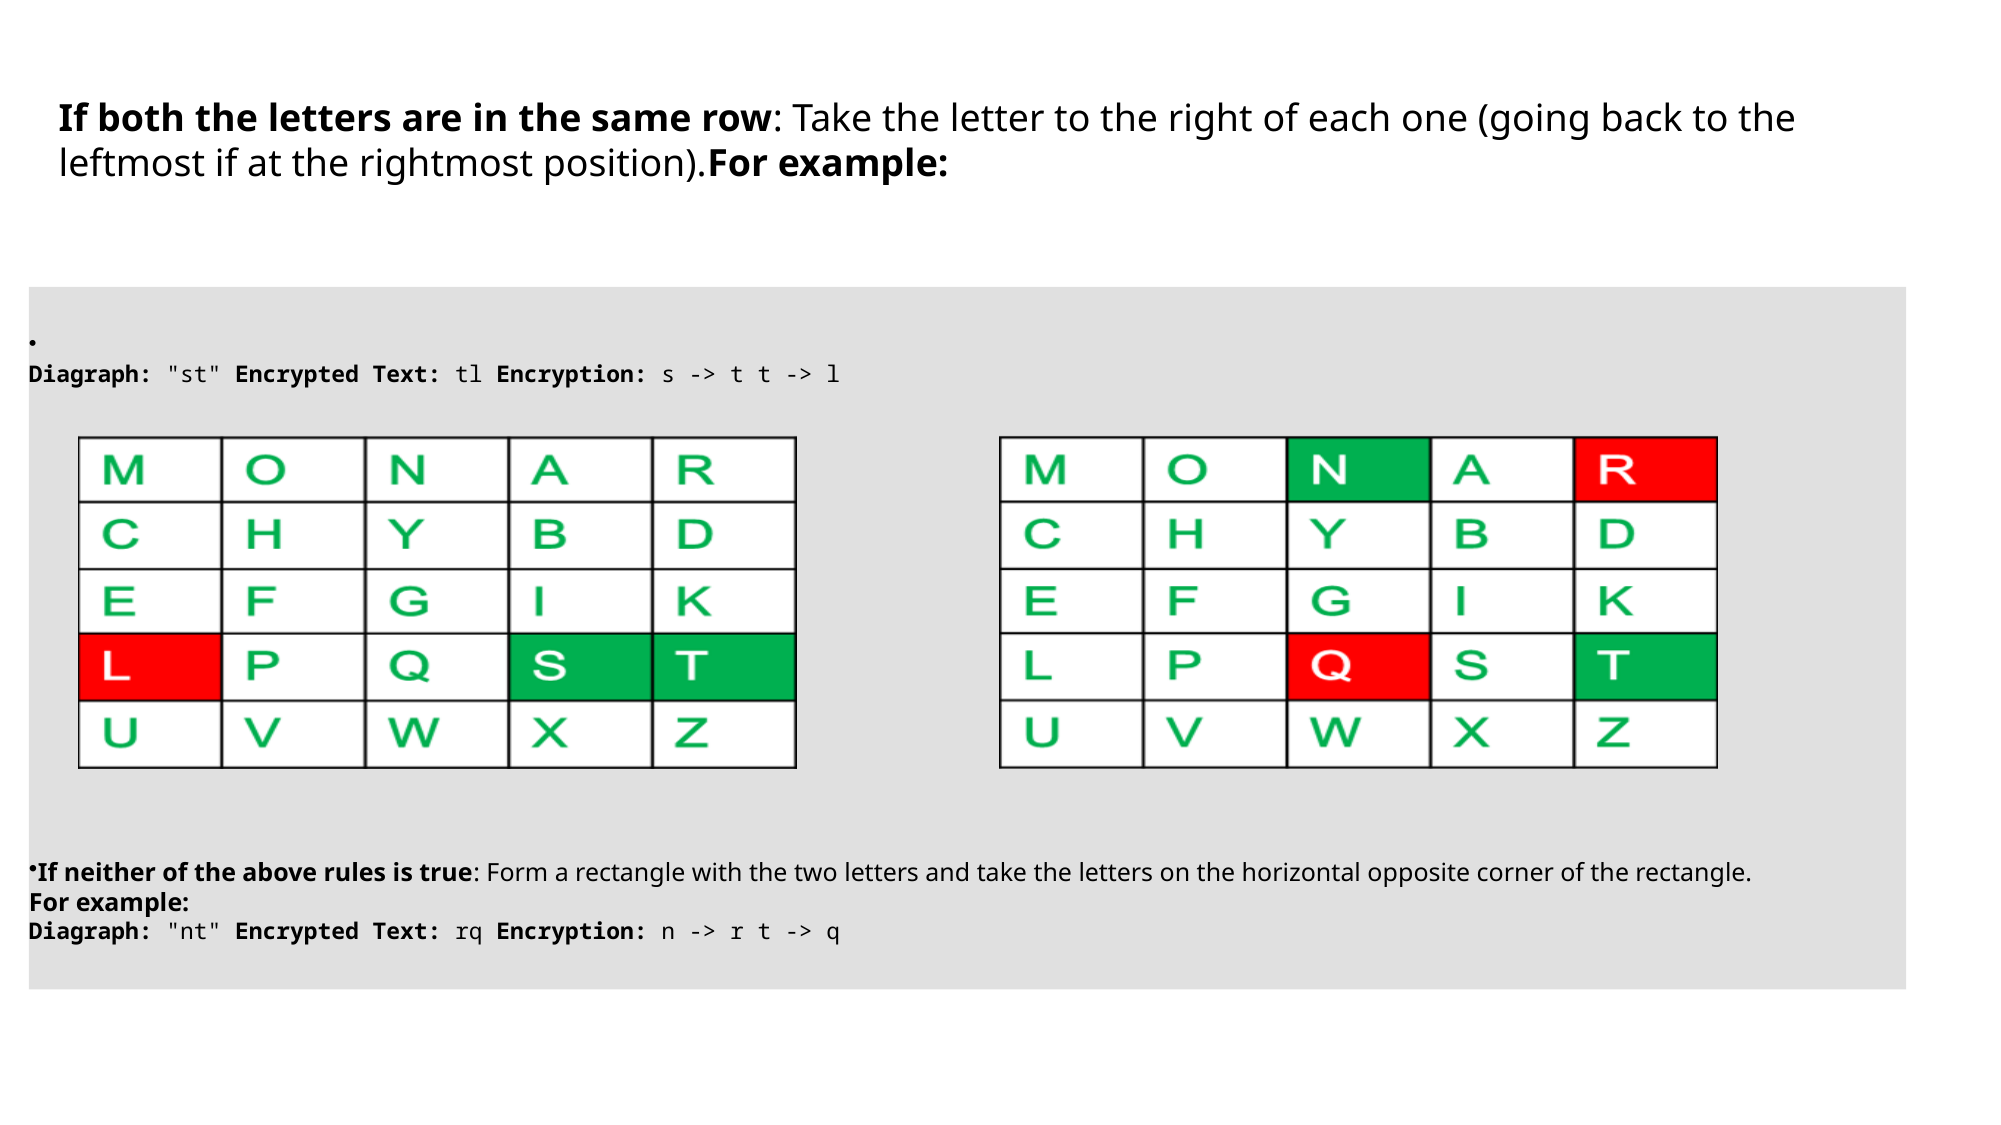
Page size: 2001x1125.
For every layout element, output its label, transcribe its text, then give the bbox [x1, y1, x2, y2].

picture [999, 432, 1718, 769]
text_box Diagraph: "st" Encrypted Text: tl Encryption: s -> t t -> l If neither of the above rules is true: Form a rectangle with the two letters and take the letters on the horizontal opposite corner of the rectangle. For example: Diagraph: "nt" Encrypted Text: rq Encryption: n -> r t -> q [28, 286, 1907, 990]
picture [78, 432, 797, 769]
text_box If both the letters are in the same row: Take the letter to the right of each one (going back to the leftmost if at the rightmost position).For example: [43, 86, 1907, 282]
